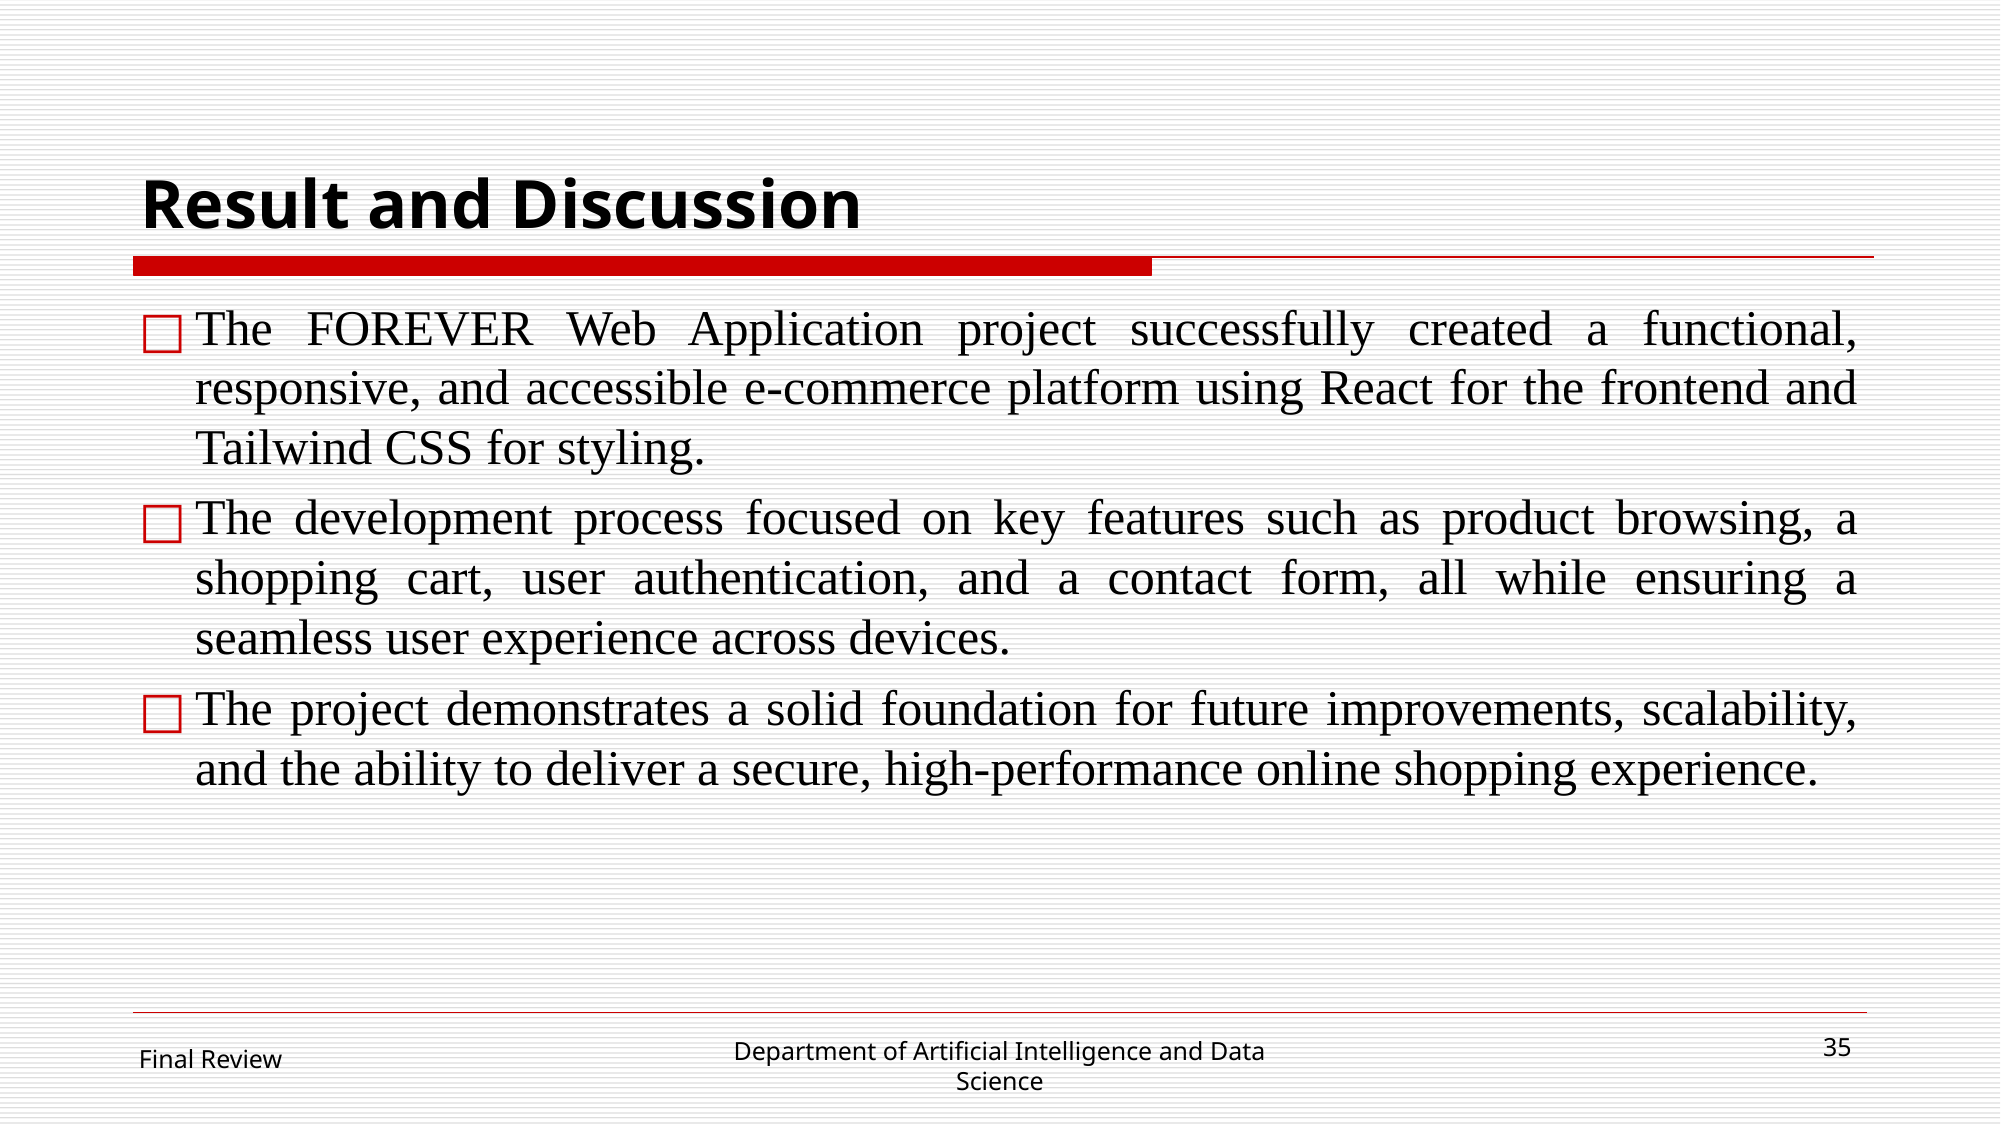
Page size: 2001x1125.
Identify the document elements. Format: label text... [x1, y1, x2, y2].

footer Department of Artificial Intelligence and Data Science [683, 1028, 1317, 1107]
slide_number 35 [1433, 1024, 1867, 1103]
list The FOREVER Web Application project successfully created a functional, responsive, and accessible e-commerce platform using React for the frontend and Tailwind CSS for styling. The development process focused on key features such as product browsing, a shopping cart, user authentication, and a contact form, all while ensuring a seamless user experience across devices. The project demonstrates a solid foundation for future improvements, scalability, and the ability to deliver a secure, high-performance online shopping experience. [123, 287, 1874, 988]
slide_number Final Review [123, 1035, 558, 1115]
title Result and Discussion [125, 50, 1876, 250]
picture [0, 0, 2001, 1125]
